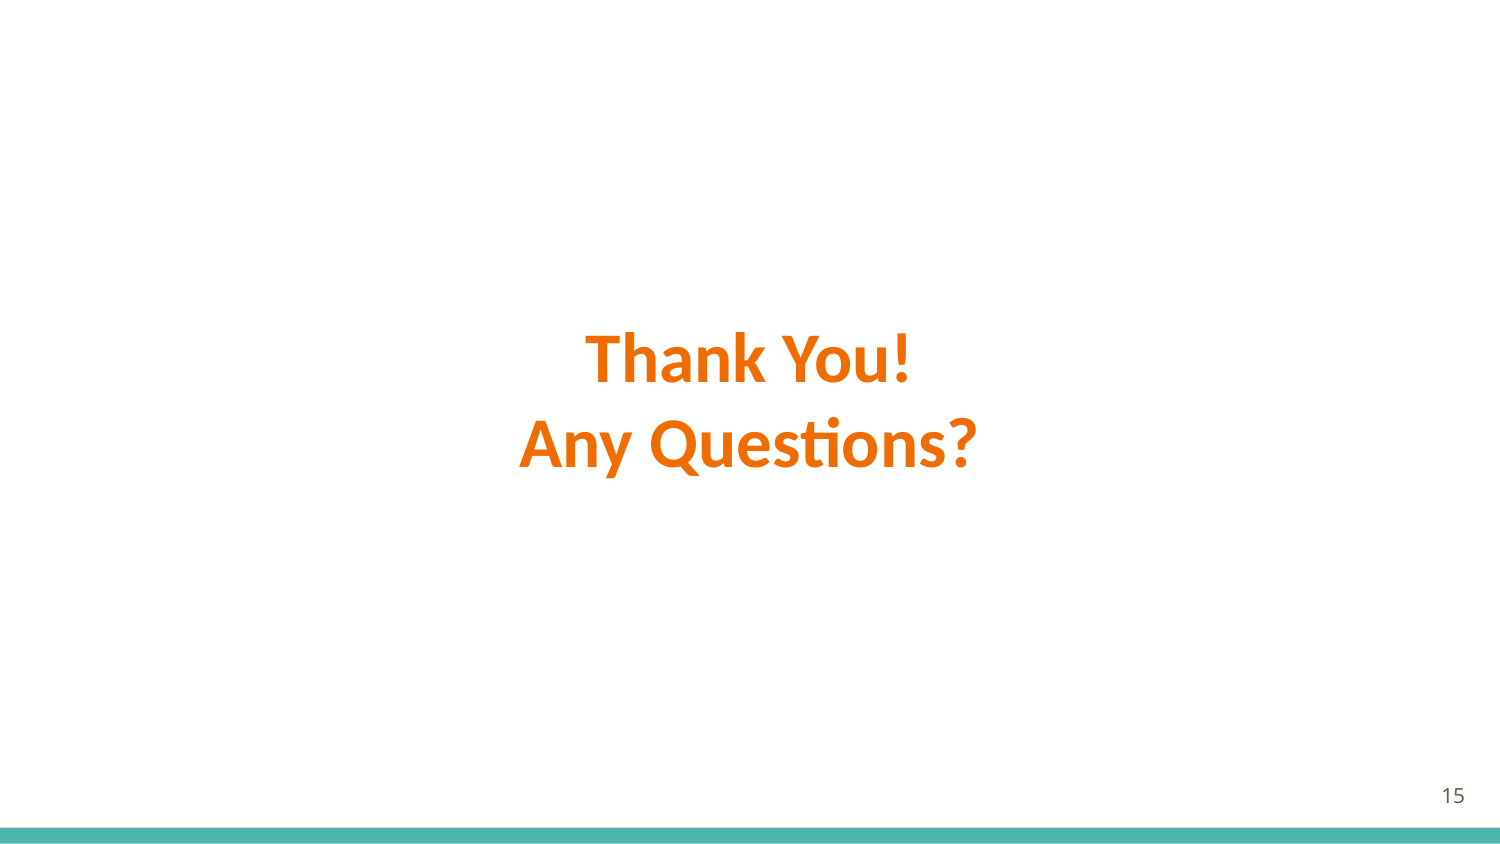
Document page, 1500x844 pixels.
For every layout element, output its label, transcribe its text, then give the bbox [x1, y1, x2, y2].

slide_number ‹#› [1389, 764, 1480, 830]
title Thank You! Any Questions? [502, 295, 998, 522]
